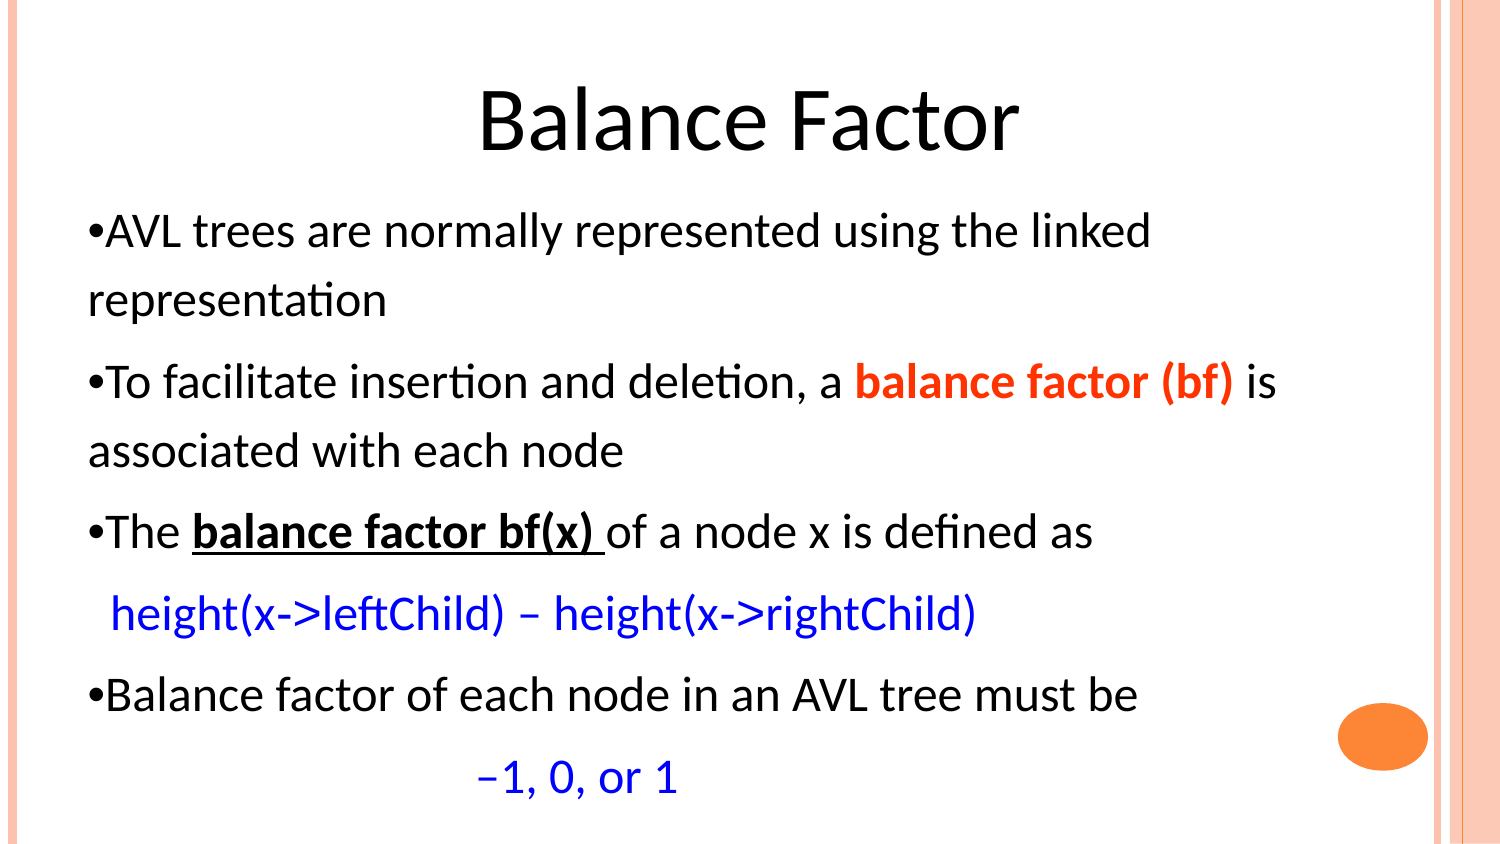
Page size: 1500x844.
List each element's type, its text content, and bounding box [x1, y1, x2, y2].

list •AVL trees are normally represented using the linked representation •To facilitate insertion and deletion, a balance factor (bf) is associated with each node •The balance factor bf(x) of a node x is defined as height(x->leftChild) – height(x->rightChild) •Balance factor of each node in an AVL tree must be –1, 0, or 1 [87, 188, 1304, 814]
title Balance Factor [325, 58, 1175, 174]
